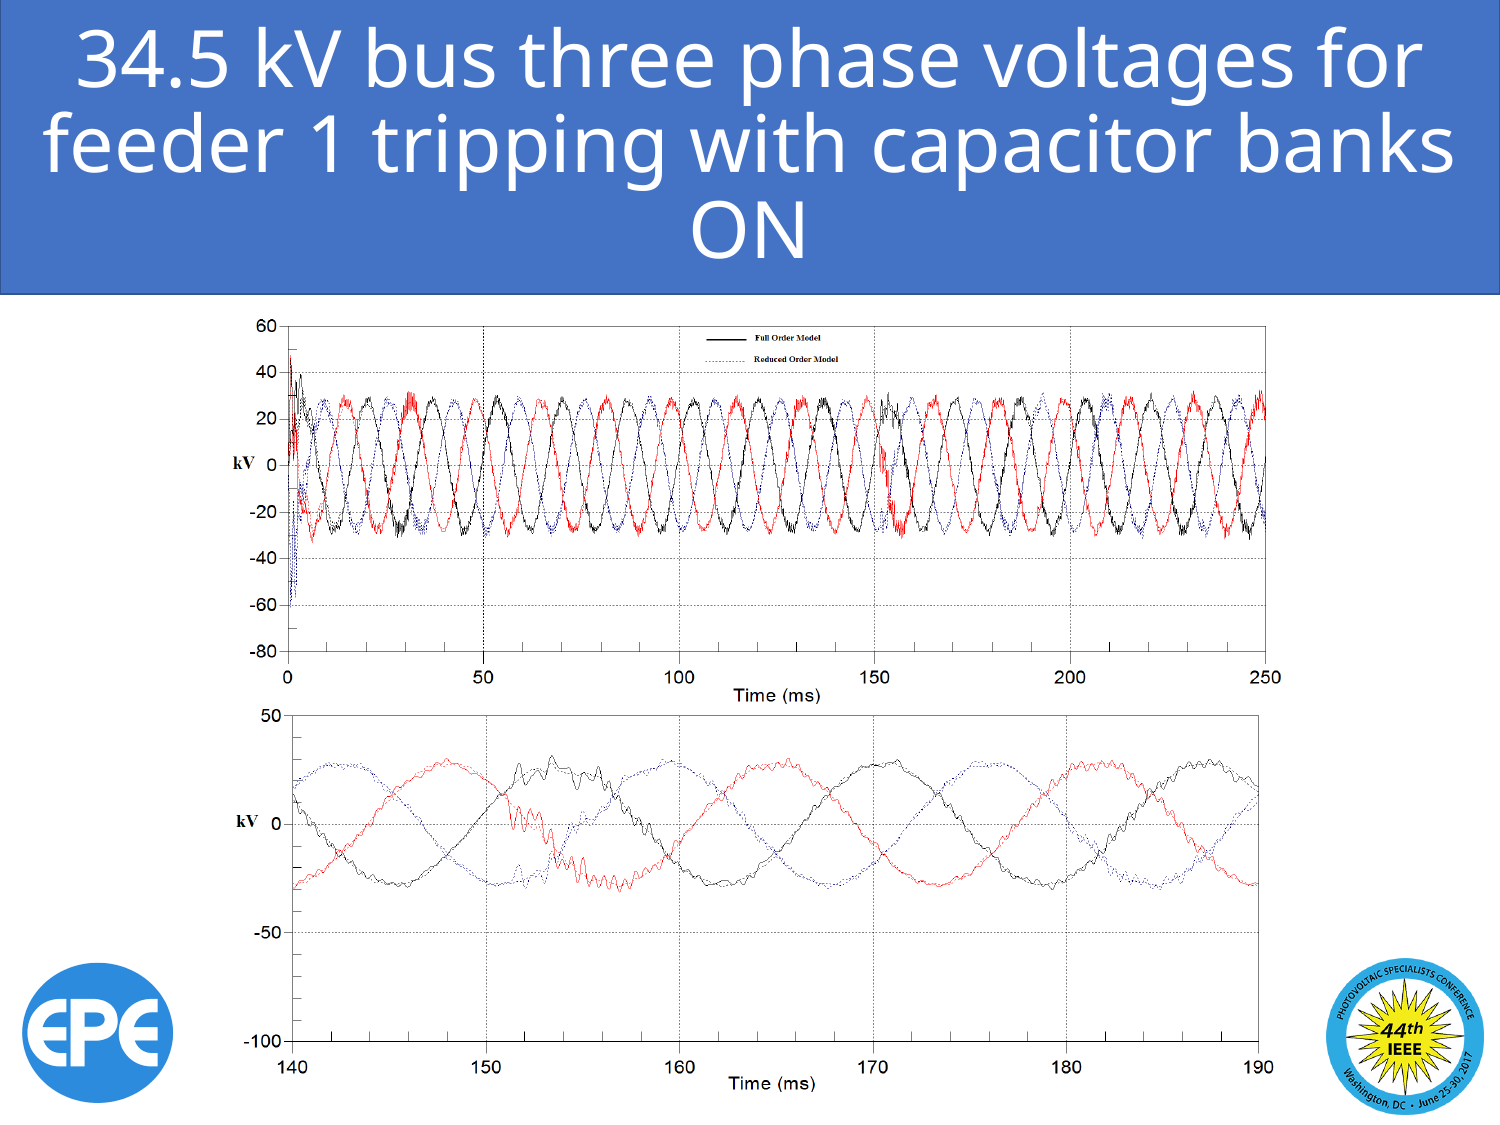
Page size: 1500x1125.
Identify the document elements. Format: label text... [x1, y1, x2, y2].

picture [1326, 958, 1484, 1115]
picture [220, 302, 1293, 1104]
picture [7, 946, 185, 1123]
text_box 34.5 kV bus three phase voltages for feeder 1 tripping with capacitor banks ON [0, 0, 1500, 303]
